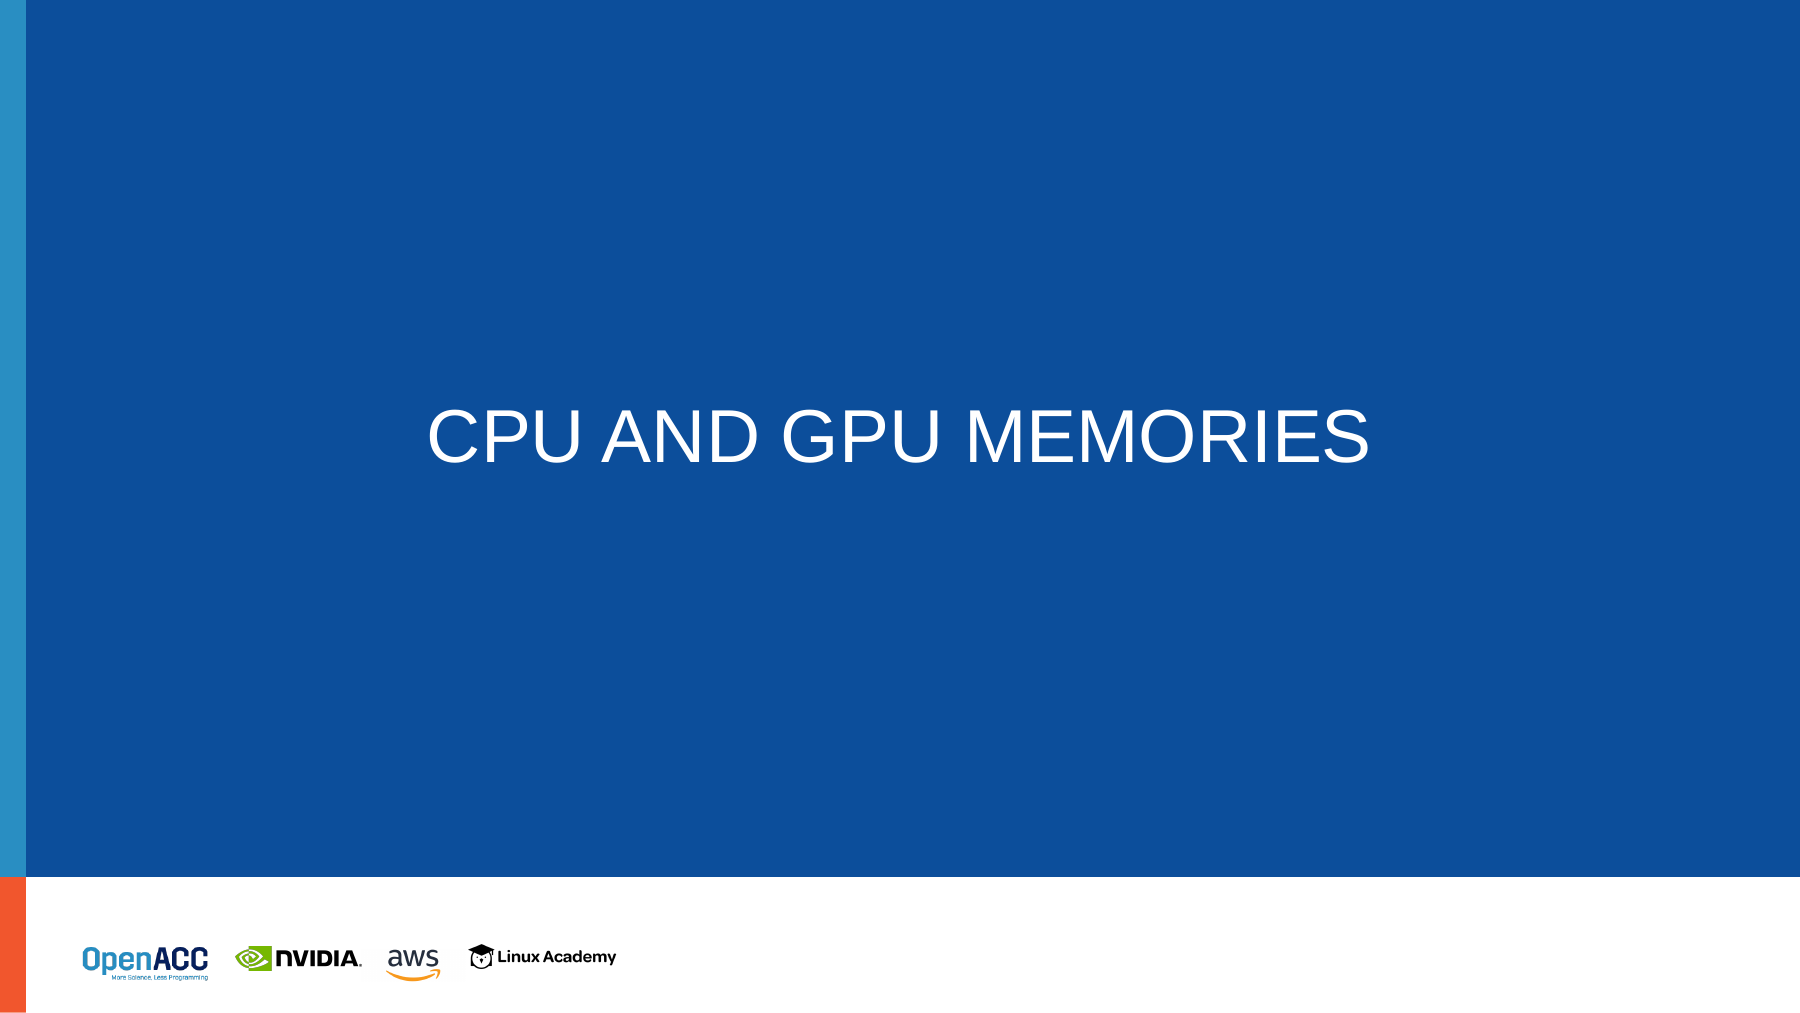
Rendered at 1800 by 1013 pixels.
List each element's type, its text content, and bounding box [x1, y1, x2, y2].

title CPU and GPU Memories [81, 389, 1719, 488]
picture [235, 939, 619, 982]
picture [81, 946, 208, 981]
